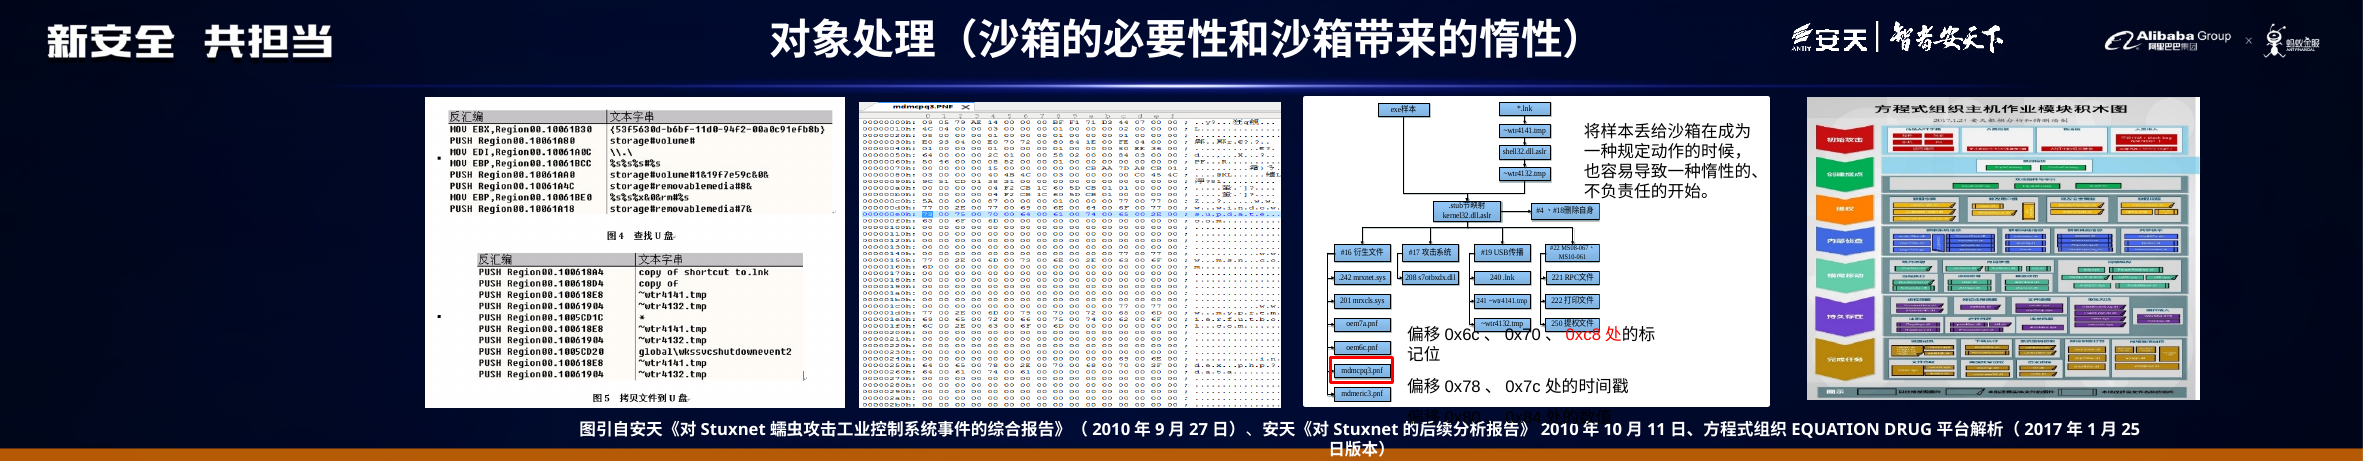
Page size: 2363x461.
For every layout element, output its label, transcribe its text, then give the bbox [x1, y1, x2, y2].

text_box 图引自安天《对Stuxnet蠕虫攻击工业控制系统事件的综合报告》（2010年9月27日）、安天《对Stuxnet的后续分析报告》2010年10月11日、方程式组织EQUATION DRUG平台解析（2017年1月25日版本） [564, 411, 2160, 461]
text_box 将样本丢给沙箱在成为一种规定动作的时候，也容易导致一种惰性的、不负责任的开始。 [1604, 113, 1768, 209]
title 对象处理（沙箱的必要性和沙箱带来的惰性） [389, 0, 1985, 77]
text_box [1303, 96, 1770, 407]
text_box 偏移0x6c、0x70、0xc8处的标记位 偏移0x78、0x7c处的时间戳 偏移0x80、0x84处的数值 [1393, 316, 1684, 434]
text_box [1315, 101, 1600, 402]
picture [0, 0, 2363, 461]
